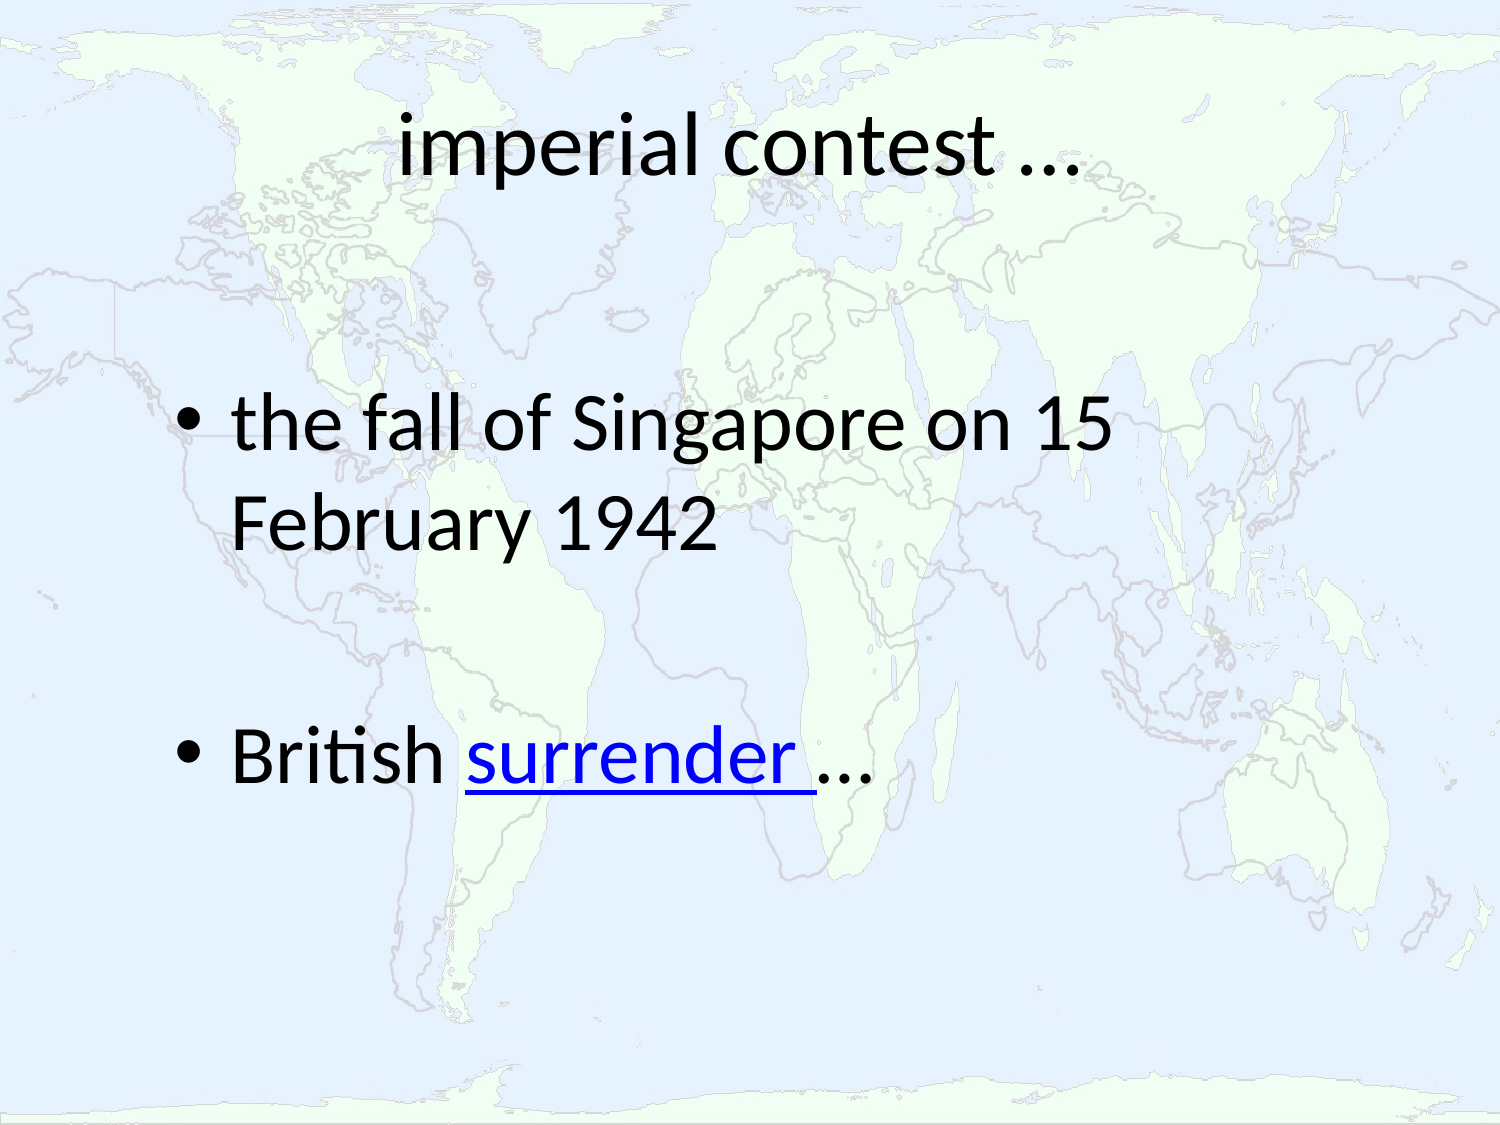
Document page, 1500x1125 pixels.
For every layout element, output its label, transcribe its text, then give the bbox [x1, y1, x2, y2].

list the fall of Singapore on 15 February 1942 British surrender … [159, 243, 1360, 956]
title imperial contest … [75, 45, 1425, 233]
